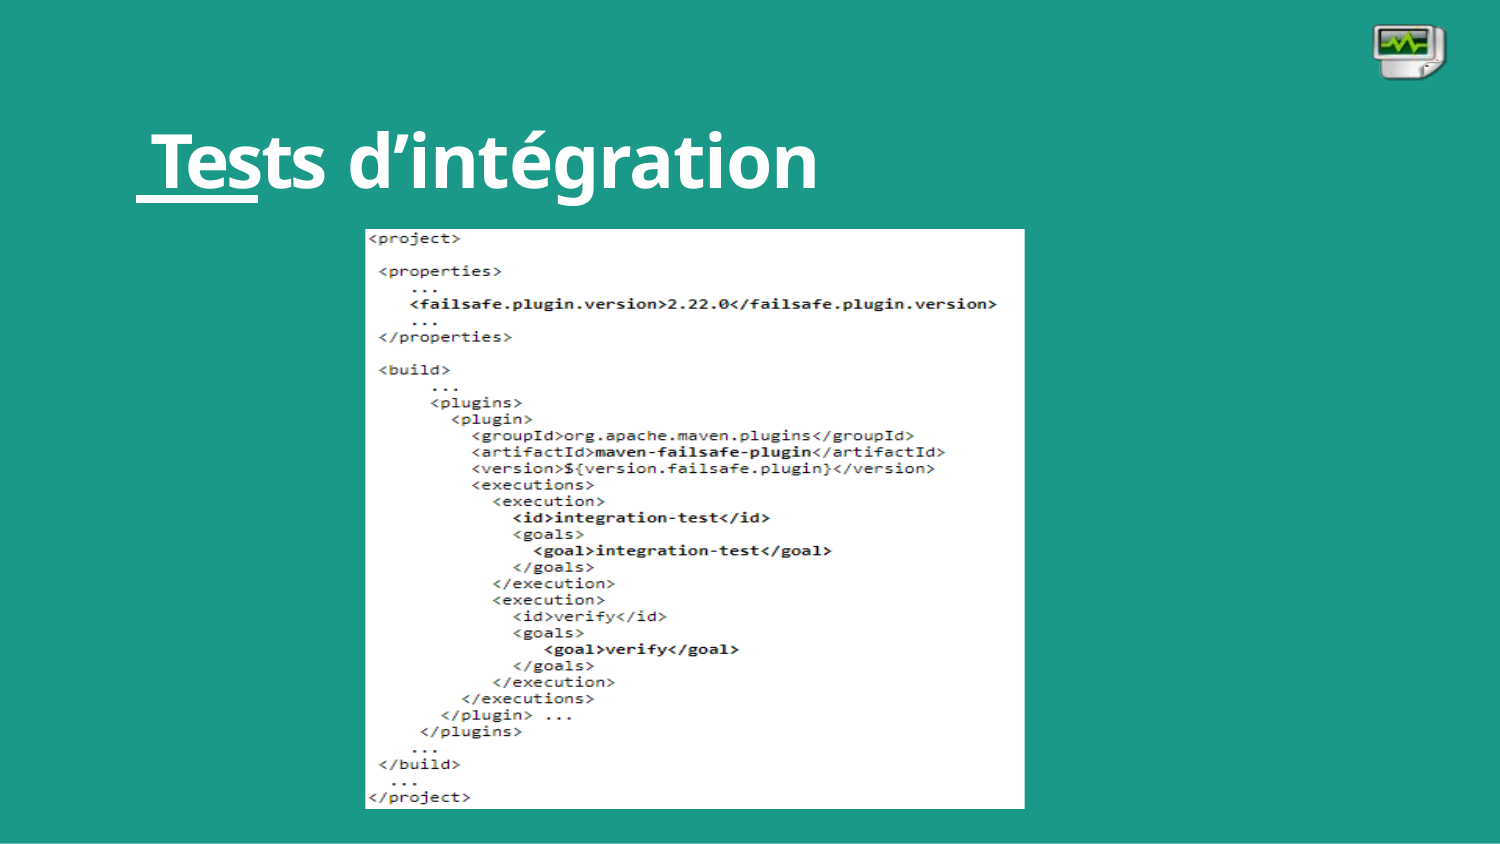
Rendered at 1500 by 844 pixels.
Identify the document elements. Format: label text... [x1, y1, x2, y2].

title Tests d’intégration [147, 111, 871, 255]
text_box [365, 229, 1025, 809]
text_box [1372, 24, 1448, 81]
